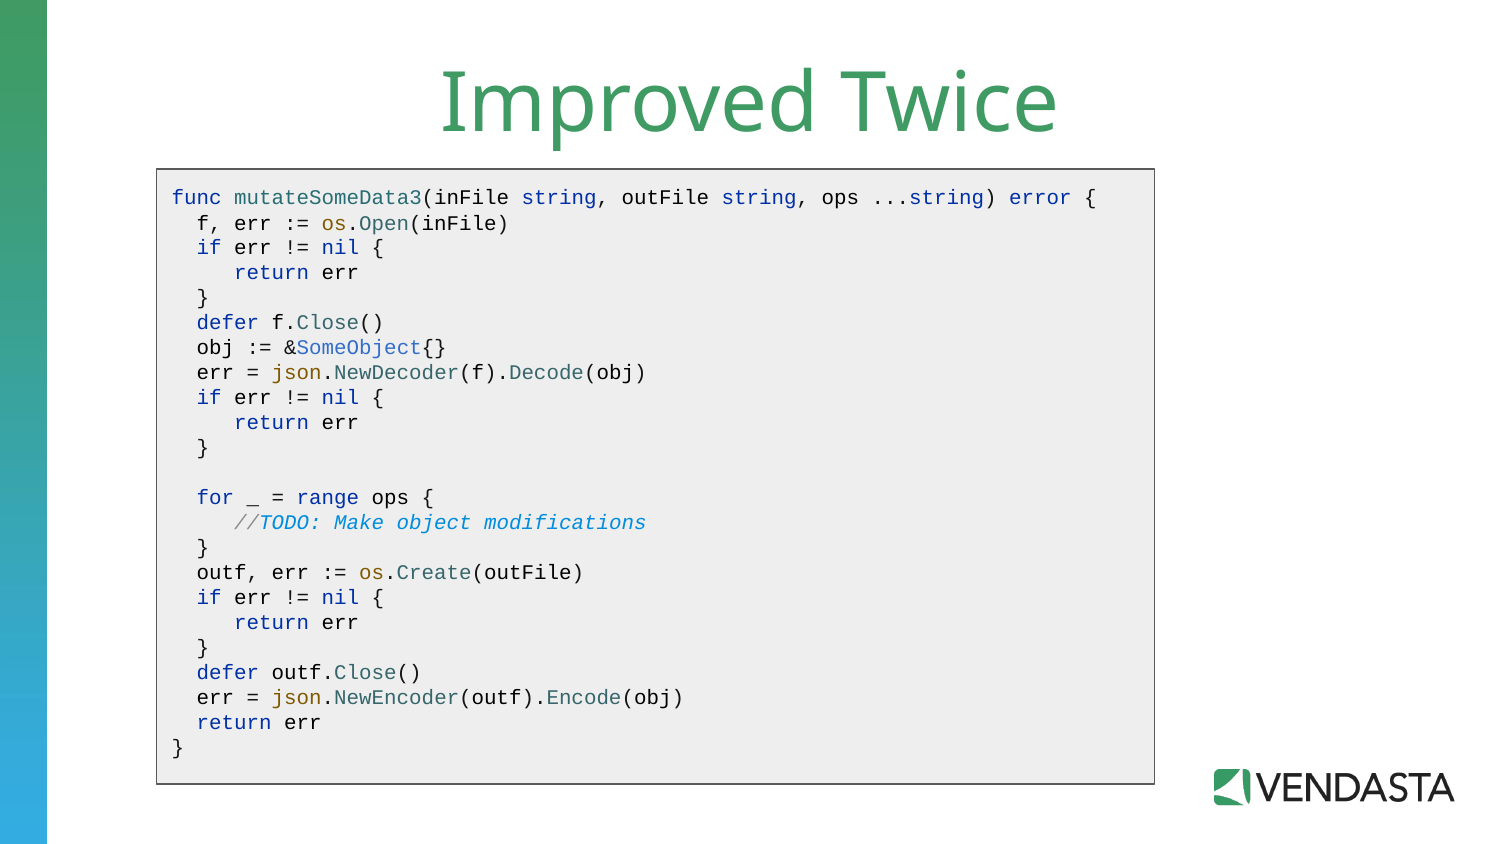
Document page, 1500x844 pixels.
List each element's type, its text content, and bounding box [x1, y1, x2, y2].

text_box func mutateSomeData3(inFile string, outFile string, ops ...string) error { f, err := os.Open(inFile) if err != nil { return err } defer f.Close() obj := &SomeObject{} err = json.NewDecoder(f).Decode(obj) if err != nil { return err } for _ = range ops { //TODO: Make object modifications } outf, err := os.Create(outFile) if err != nil { return err } defer outf.Close() err = json.NewEncoder(outf).Encode(obj) return err } [156, 197, 1155, 785]
picture [1188, 747, 1480, 827]
picture [0, 0, 48, 844]
text_box Improved Twice [48, 0, 1462, 197]
